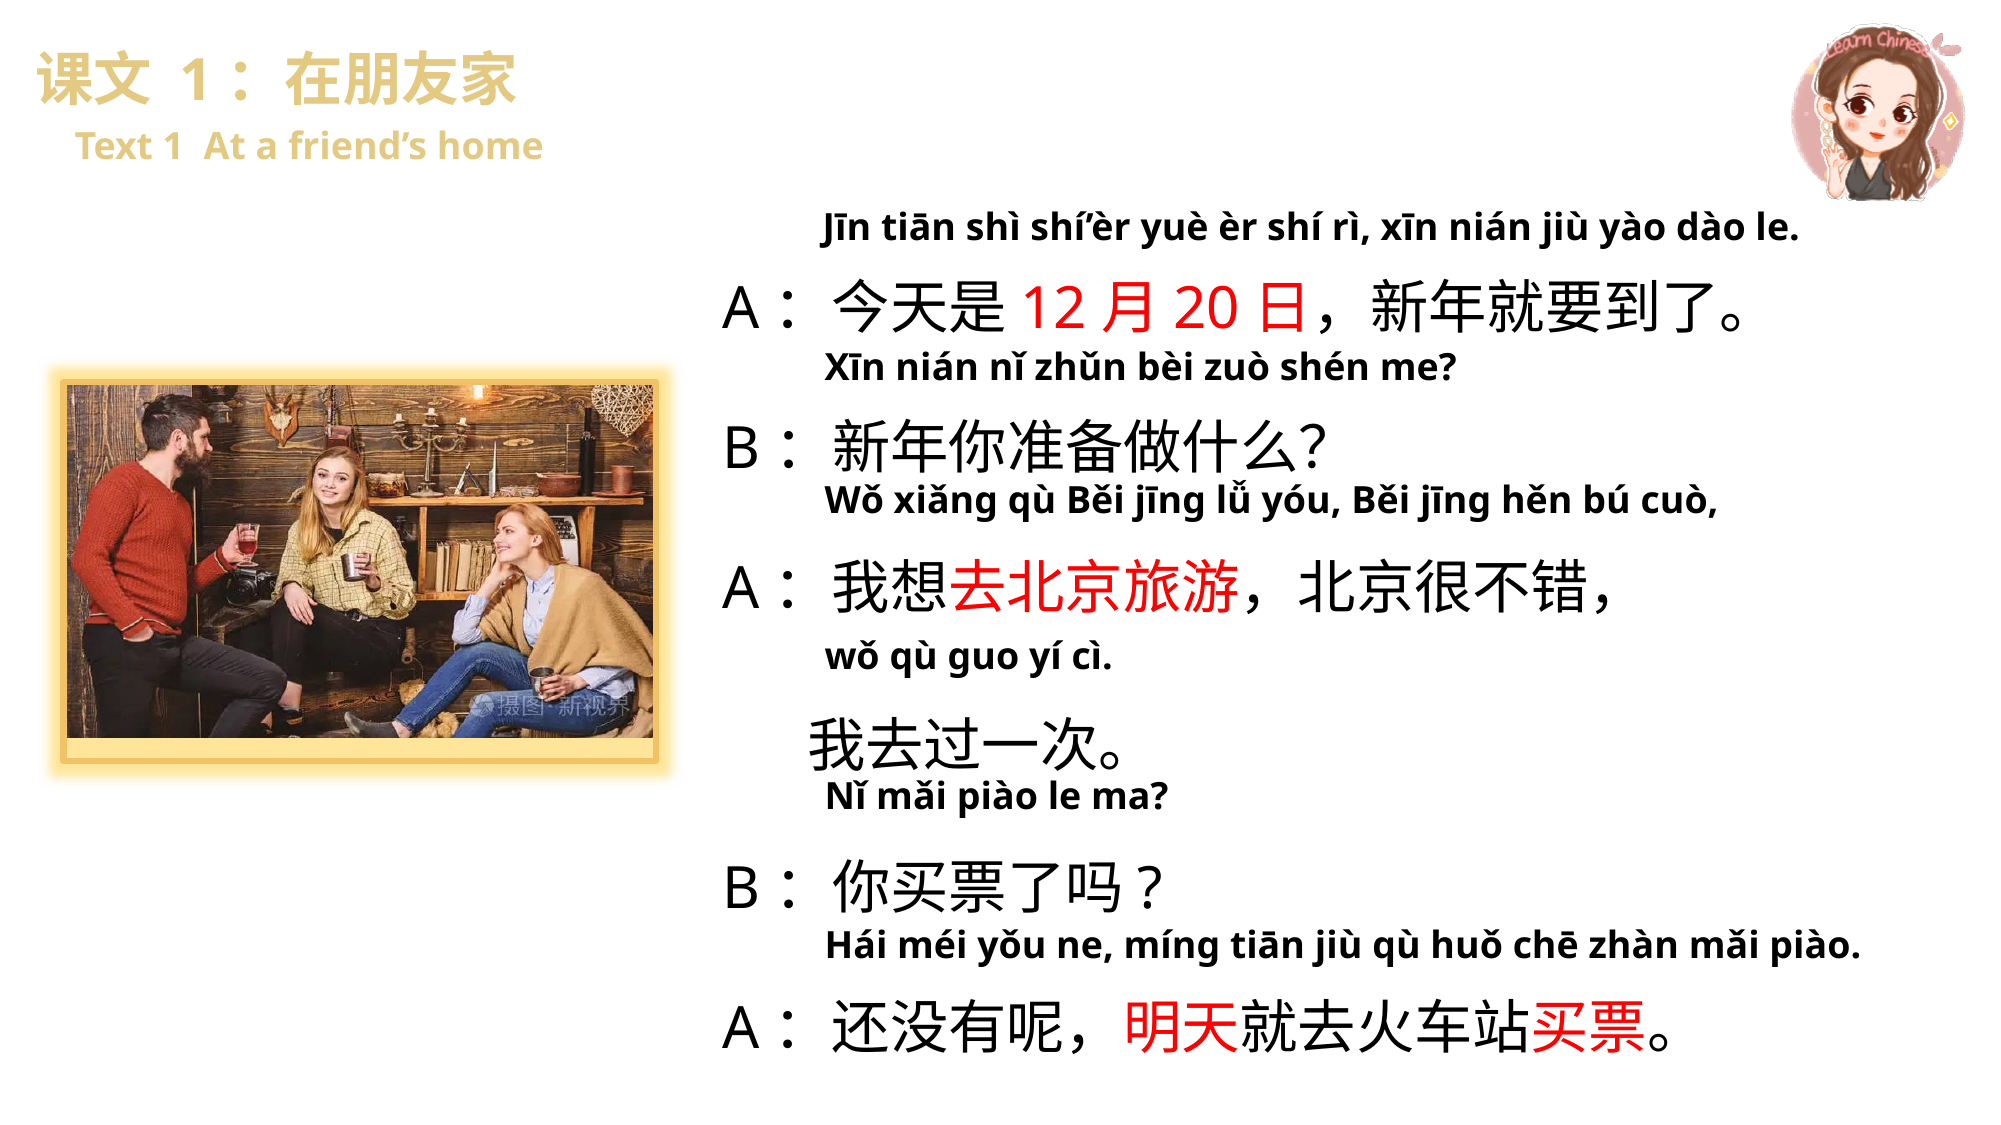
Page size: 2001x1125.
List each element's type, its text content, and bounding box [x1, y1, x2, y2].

text_box Text 1 At a friend’s home [59, 115, 560, 175]
text_box Xīn nián nǐ zhǔn bèi zuò shén me? [809, 335, 2000, 396]
text_box Wǒ xiǎng qù Běi jīng lǚ yóu, Běi jīng hěn bú cuò, [809, 468, 1909, 529]
text_box A：今天是12月20日，新年就要到了。 B：新年你准备做什么？ A：我想去北京旅游，北京很不错， 我去过一次。 B：你买票了吗? A：还没有呢，明天就去火车站买票。 [707, 192, 1934, 1068]
text_box 课文 1：在朋友家 [20, 35, 533, 120]
text_box Hái méi yǒu ne, míng tiān jiù qù huǒ chē zhàn mǎi piào. [809, 913, 2000, 974]
picture [66, 385, 654, 759]
text_box Nǐ mǎi piào le ma? [809, 764, 1638, 825]
text_box wǒ qù guo yí cì. [809, 624, 1638, 685]
text_box Jīn tiān shì shí’èr yuè èr shí rì, xīn nián jiù yào dào le. [807, 195, 1998, 256]
picture [1758, 0, 1998, 240]
